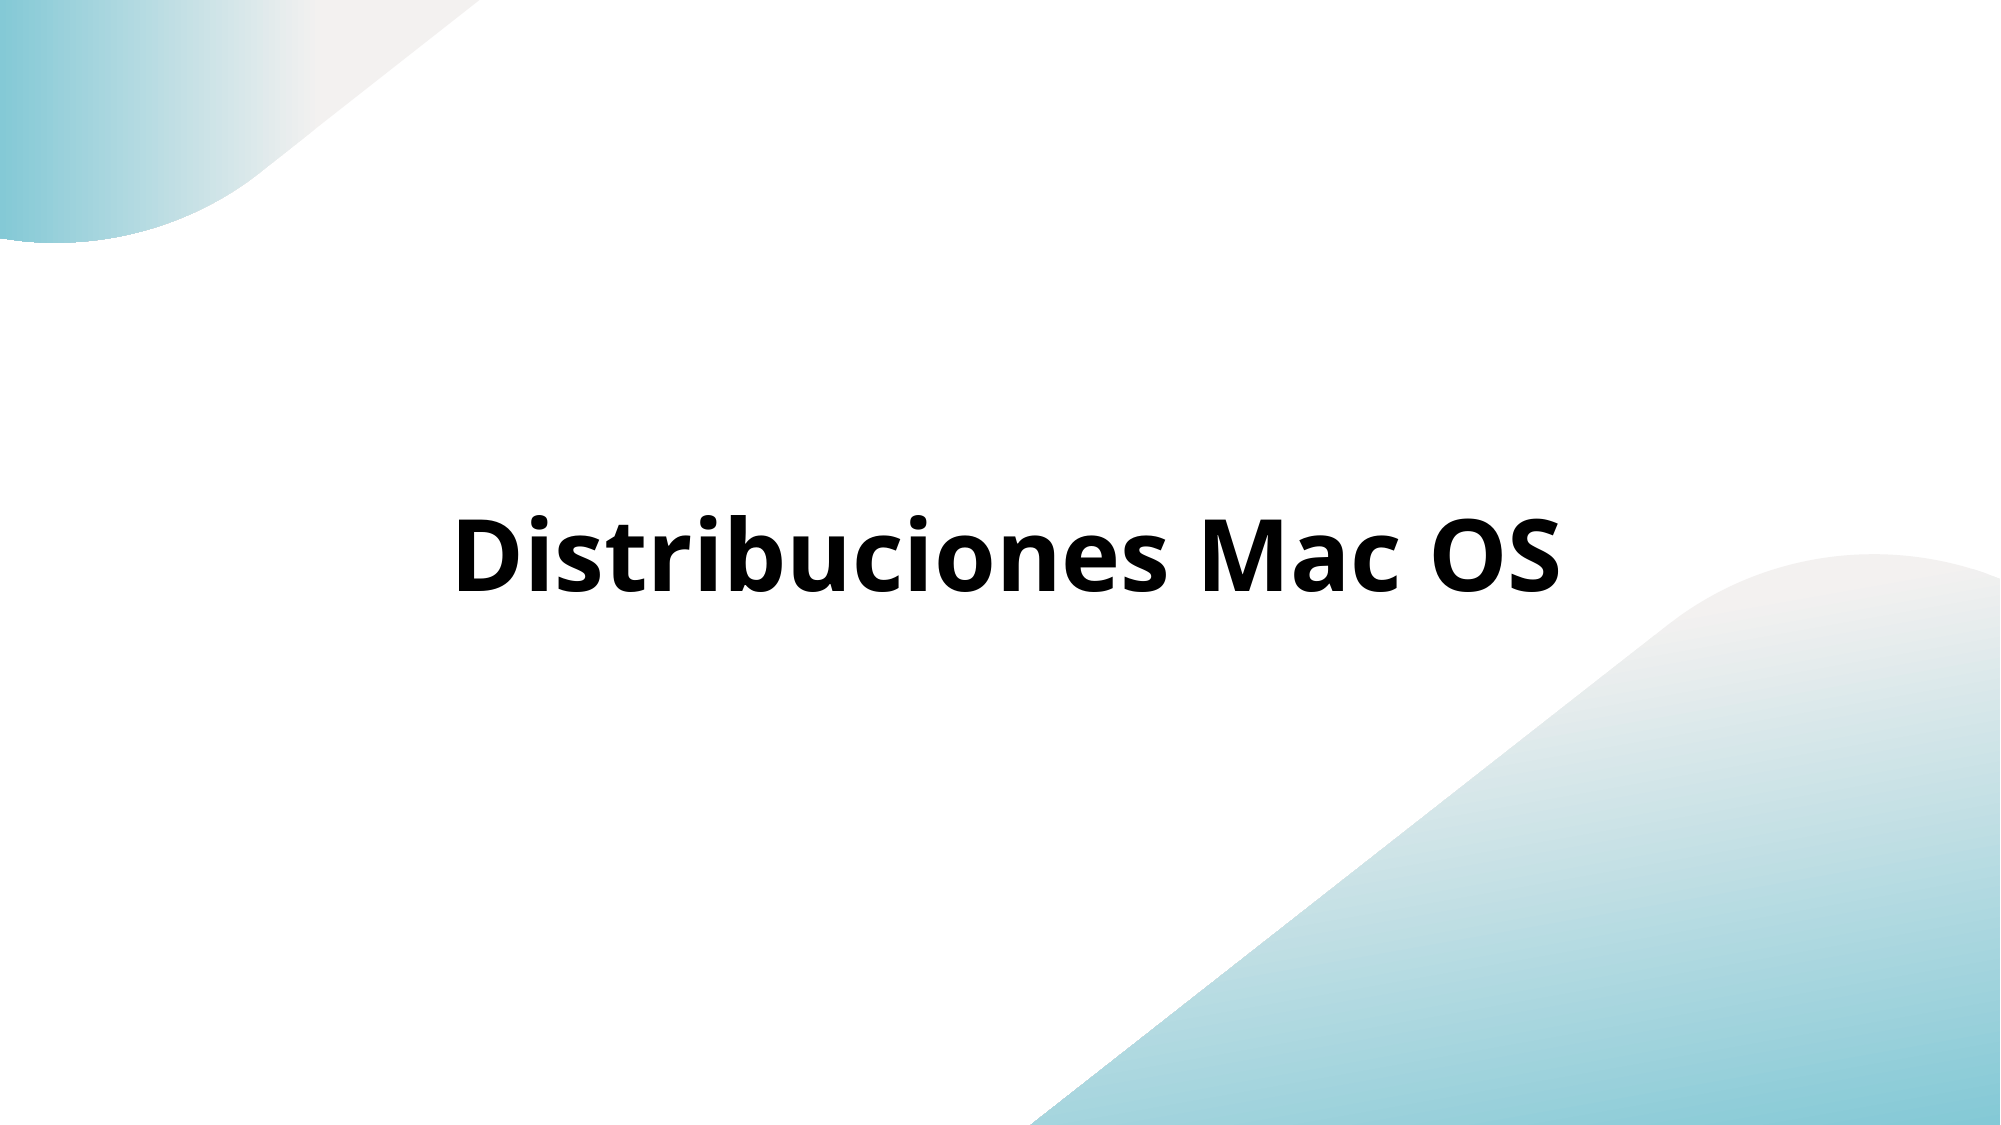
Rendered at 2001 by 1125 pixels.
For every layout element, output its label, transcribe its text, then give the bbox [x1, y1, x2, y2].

title Distribuciones Mac OS [435, 131, 1695, 621]
